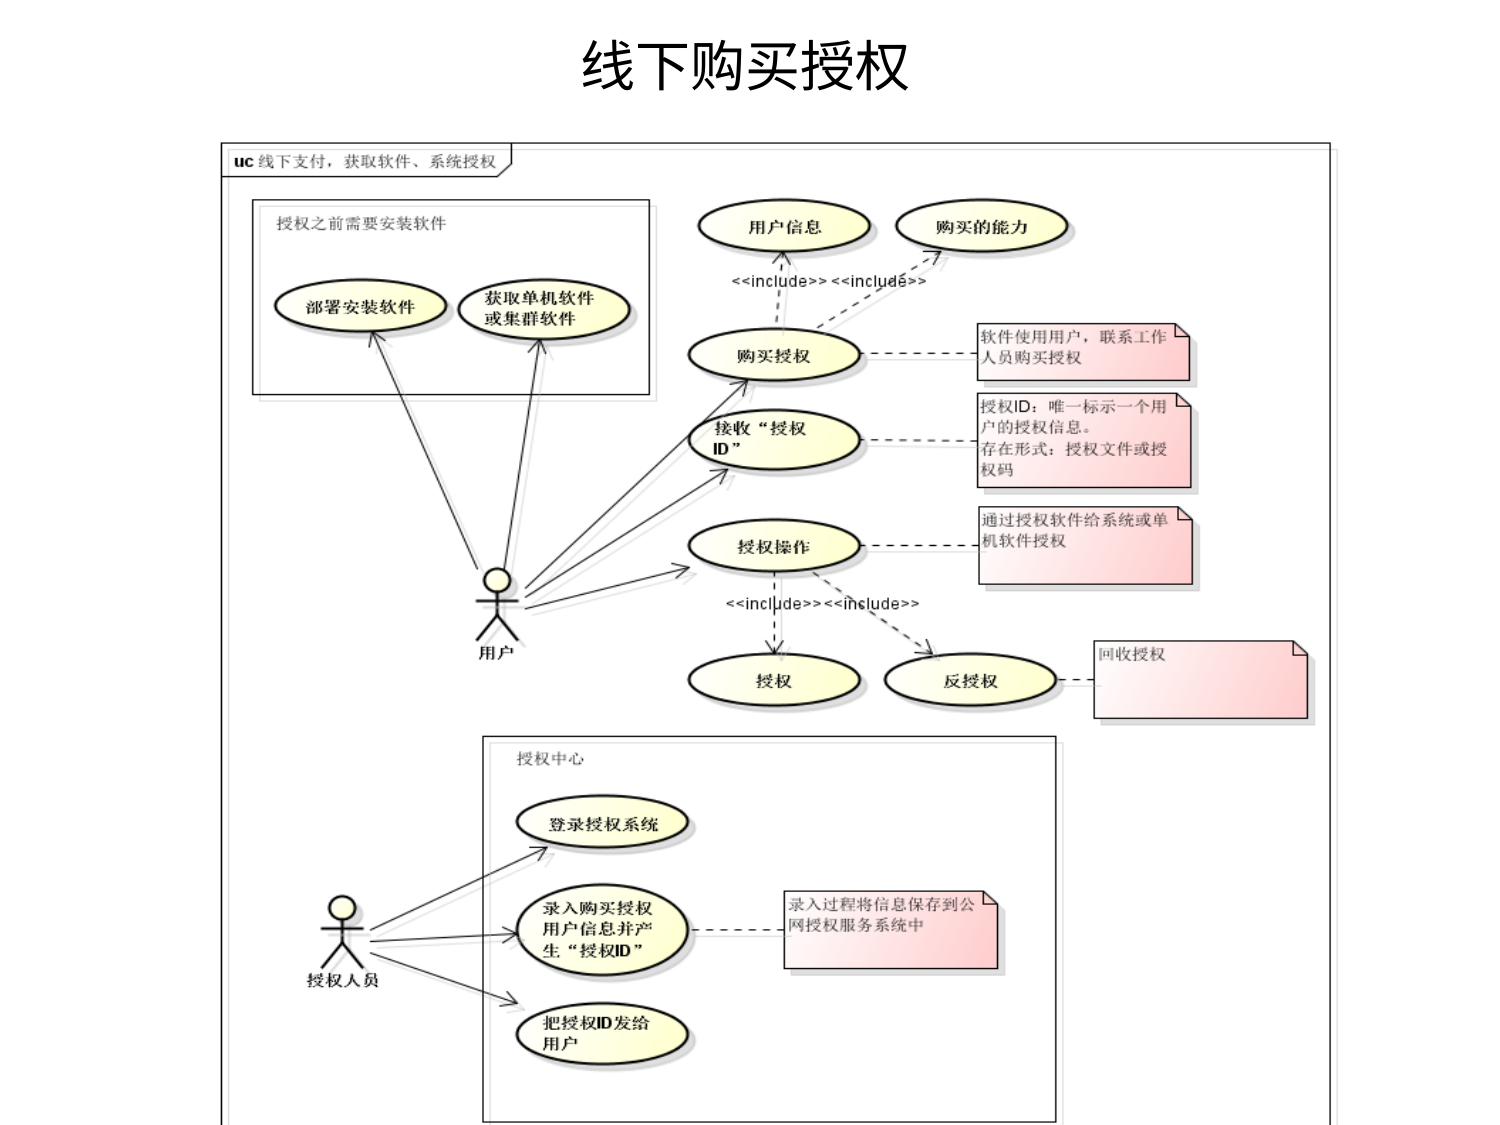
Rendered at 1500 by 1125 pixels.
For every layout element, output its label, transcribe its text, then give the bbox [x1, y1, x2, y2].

title 线下购买授权 [70, 23, 1421, 106]
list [198, 116, 1360, 1125]
